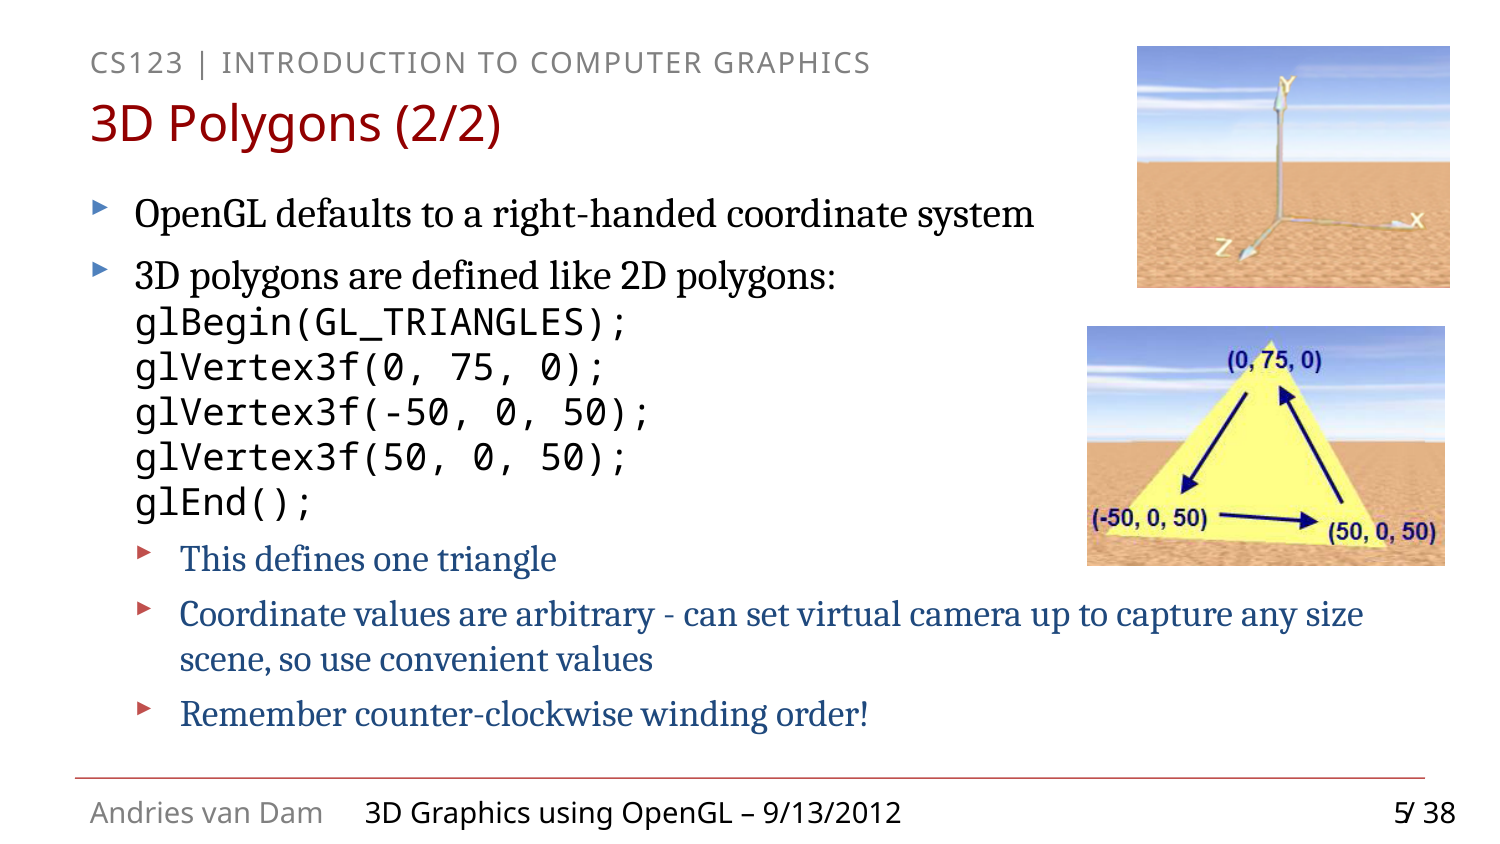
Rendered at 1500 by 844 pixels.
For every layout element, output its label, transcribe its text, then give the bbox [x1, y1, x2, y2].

picture [1087, 326, 1445, 566]
picture [1137, 46, 1450, 289]
footer 3D Graphics using OpenGL – 9/13/2012 / 38 [1425, 787, 1500, 827]
list OpenGL defaults to a right-handed coordinate system 3D polygons are defined like 2D polygons: glBegin(GL_TRIANGLES); glVertex3f(0, 75, 0); glVertex3f(-50, 0, 50); glVertex3f(50, 0, 50); glEnd(); This defines one triangle Coordinate values are arbitrary - can set virtual camera up to capture any size scene, so use convenient values Remember counter-clockwise winding order! [75, 178, 1425, 769]
footer 3D Graphics using OpenGL – 9/13/2012 / 38 [350, 787, 1224, 827]
slide_number 5 [1224, 787, 1425, 827]
title 3D Polygons (2/2) [75, 84, 1131, 160]
